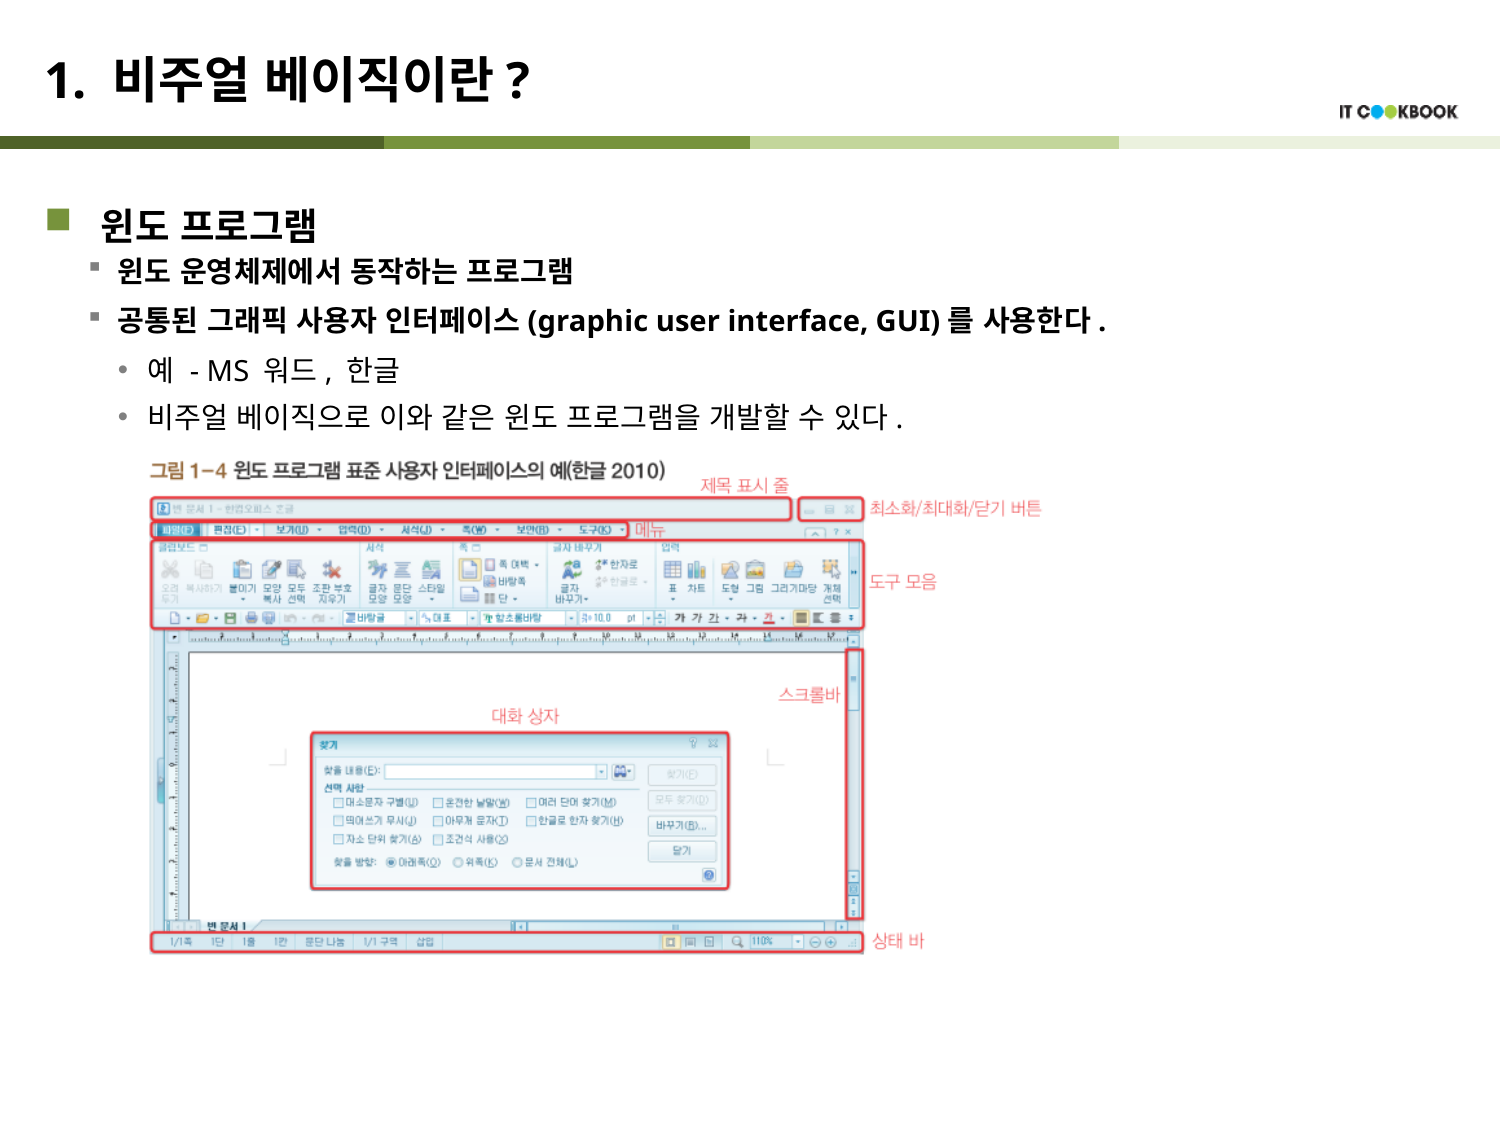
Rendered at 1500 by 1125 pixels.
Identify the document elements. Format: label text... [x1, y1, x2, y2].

title 1. 비주얼 베이직이란? [29, 32, 1312, 124]
list 윈도 프로그램 윈도 운영체제에서 동작하는 프로그램 공통된 그래픽 사용자 인터페이스(graphic user interface, GUI)를 사용한다. 예 - MS 워드, 한글 비주얼 베이직으로 이와 같은 윈도 프로그램을 개발할 수 있다. [29, 172, 1459, 1095]
picture [147, 455, 1062, 965]
picture [1340, 105, 1459, 120]
